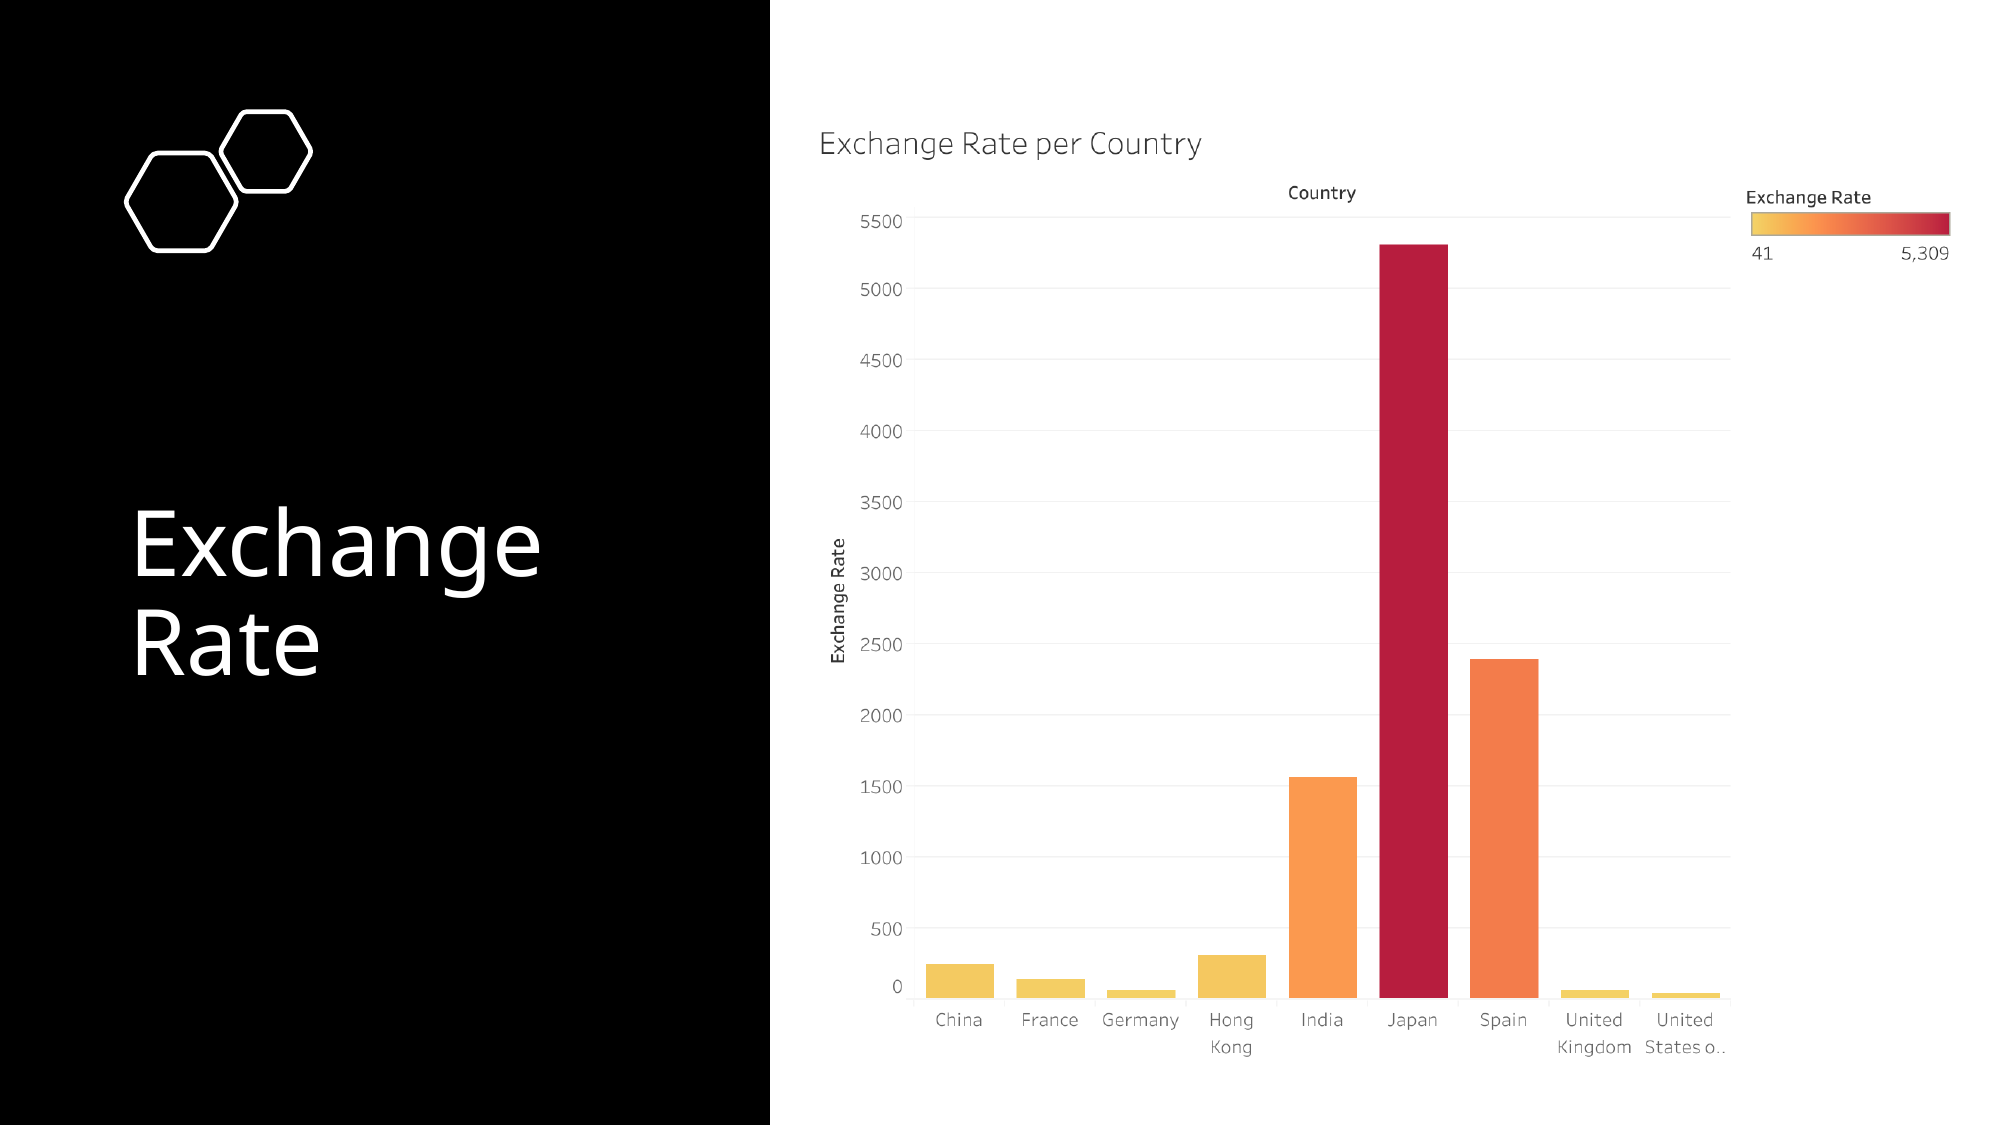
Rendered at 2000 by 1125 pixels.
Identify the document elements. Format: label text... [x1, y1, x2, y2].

text_box [0, 0, 771, 1125]
title Exchange Rate [114, 266, 698, 703]
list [812, 111, 1956, 1059]
text_box [771, 0, 2000, 1125]
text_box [125, 111, 311, 251]
